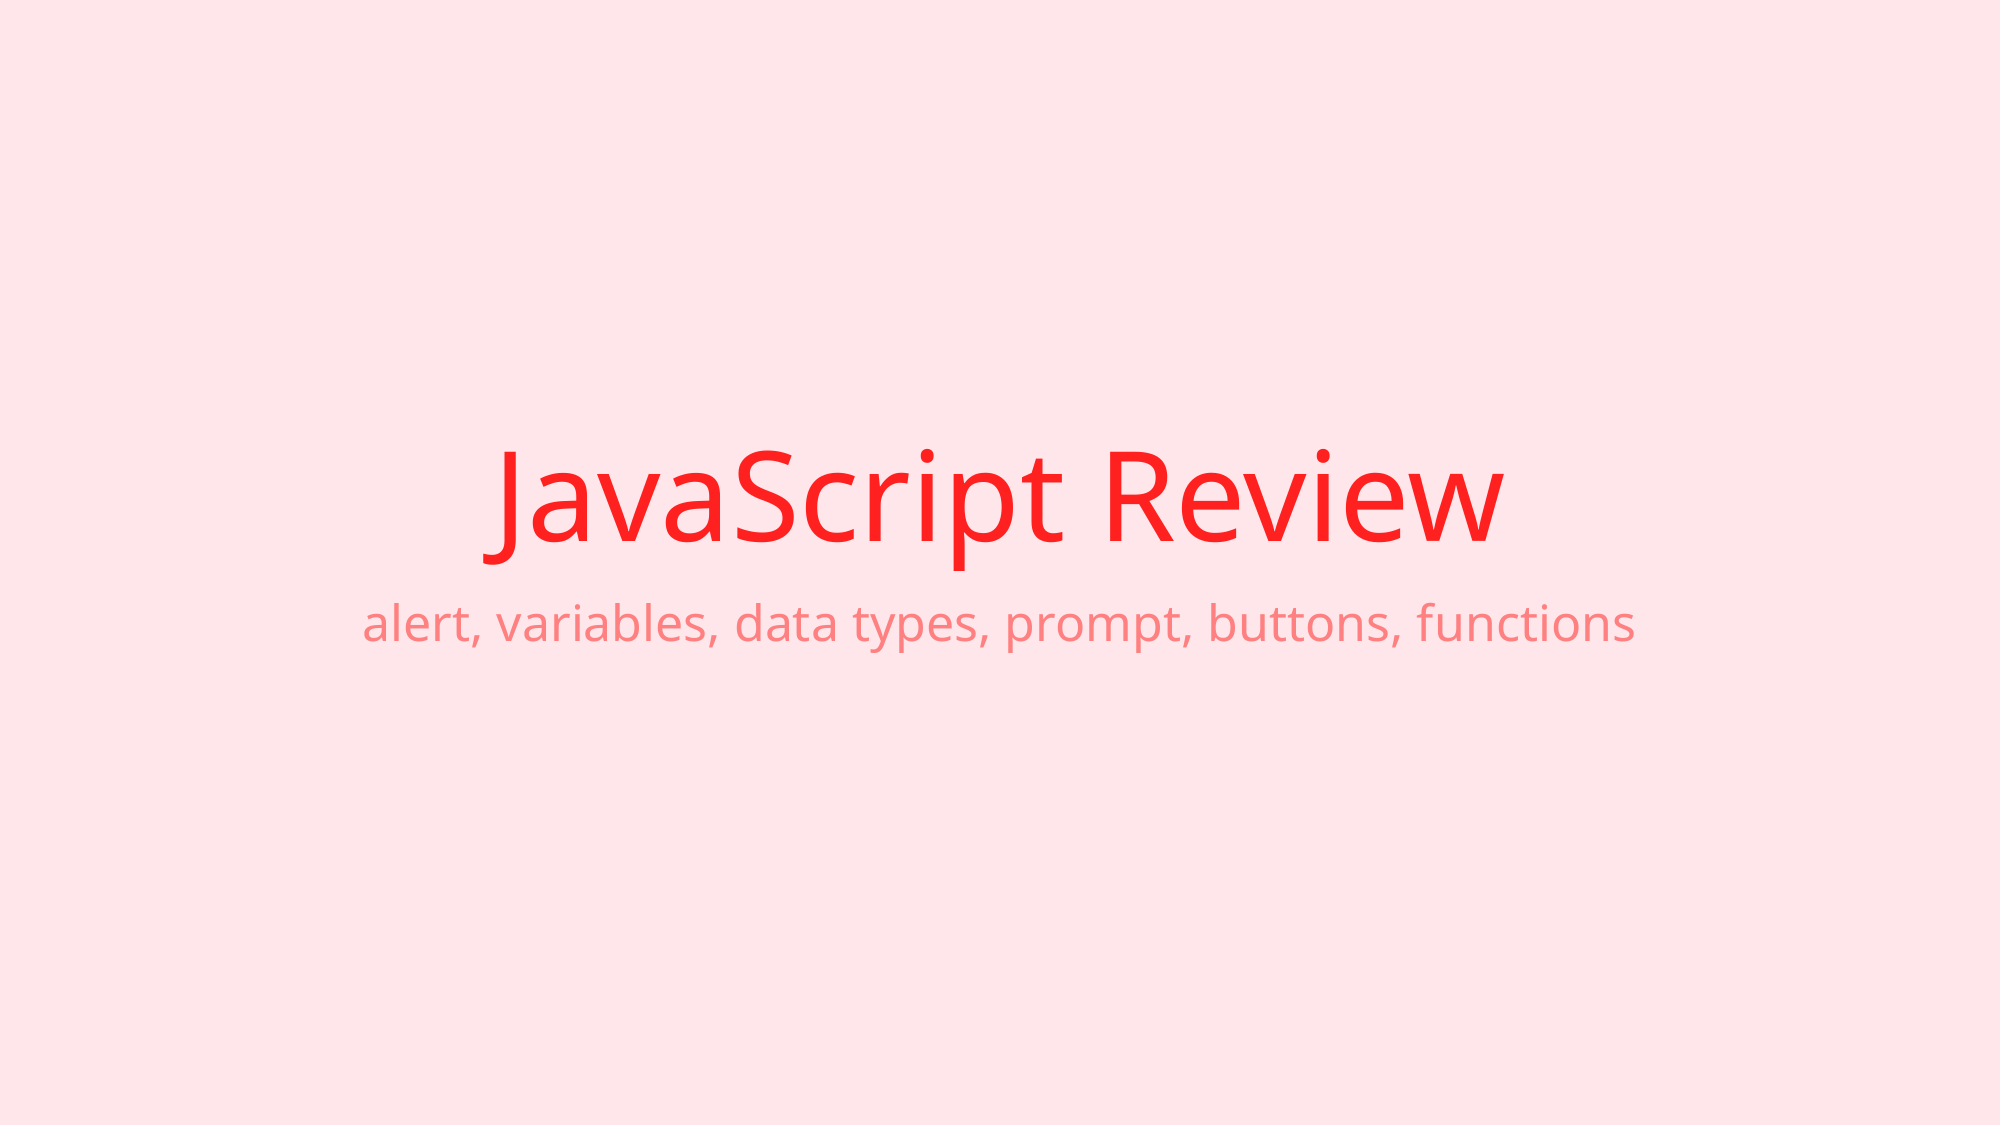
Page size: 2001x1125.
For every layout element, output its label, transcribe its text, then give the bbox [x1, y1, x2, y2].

subtitle alert, variables, data types, prompt, buttons, functions [249, 590, 1750, 863]
title JavaScript Review [249, 184, 1750, 576]
